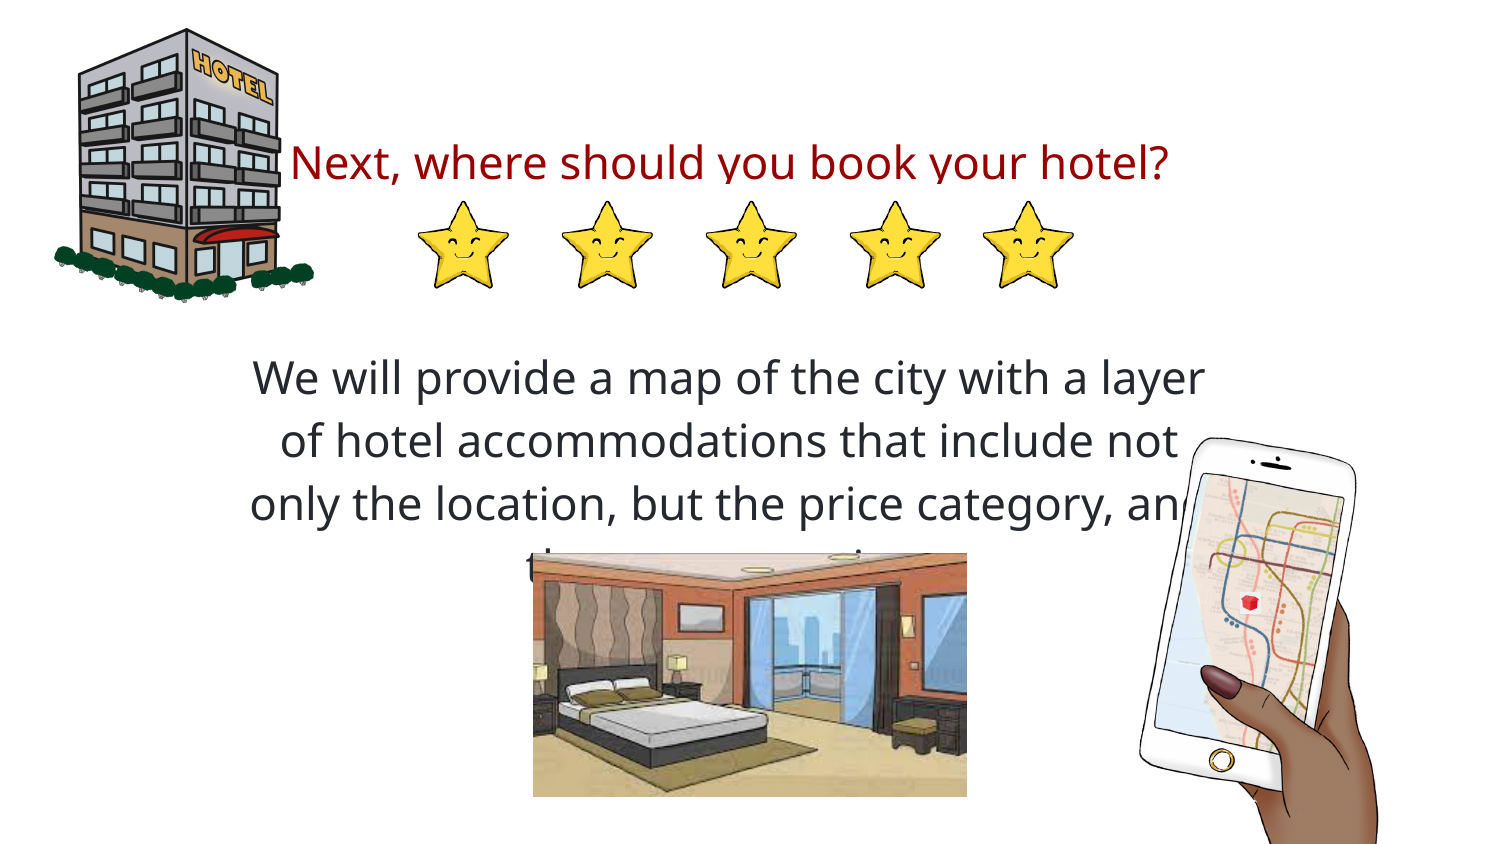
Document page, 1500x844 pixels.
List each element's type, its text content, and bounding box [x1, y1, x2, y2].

picture [834, 184, 954, 304]
text_box Next, where should you book your hotel? We will provide a map of the city with a layer of hotel accommodations that include not only the location, but the price category, and the average rating. [219, 110, 1241, 741]
picture [546, 184, 666, 304]
picture [967, 184, 1087, 304]
picture [1127, 432, 1428, 844]
picture [402, 184, 522, 304]
picture [54, 28, 314, 304]
picture [690, 184, 810, 304]
picture [533, 553, 967, 797]
